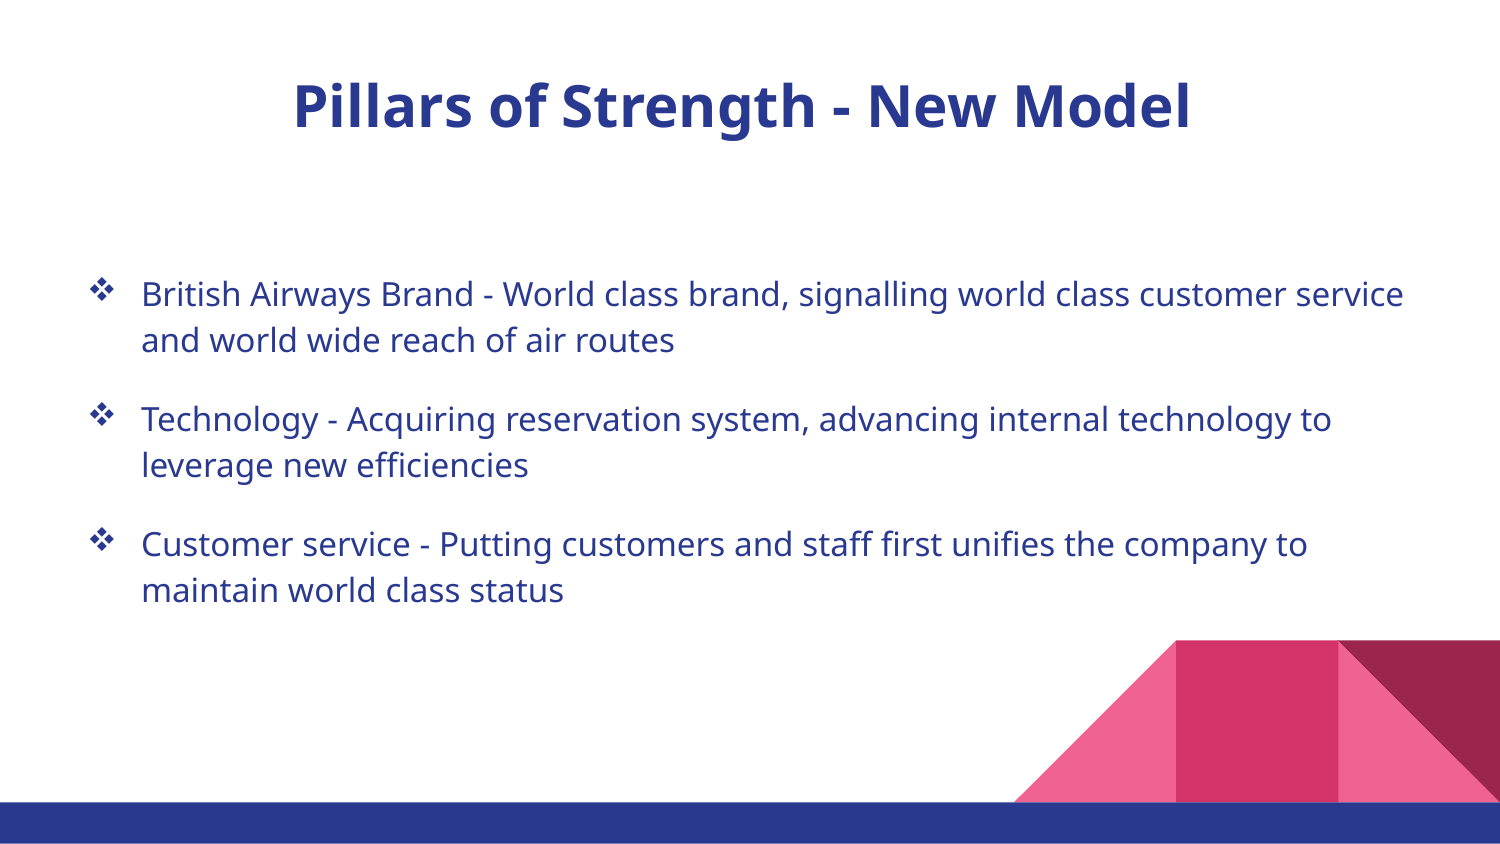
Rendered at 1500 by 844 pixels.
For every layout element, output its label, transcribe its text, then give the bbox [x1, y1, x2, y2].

title Pillars of Strength - New Model [51, 43, 1449, 144]
list British Airways Brand - World class brand, signalling world class customer service and world wide reach of air routes Technology - Acquiring reservation system, advancing internal technology to leverage new efficiencies Customer service - Putting customers and staff first unifies the company to maintain world class status [51, 252, 1449, 801]
